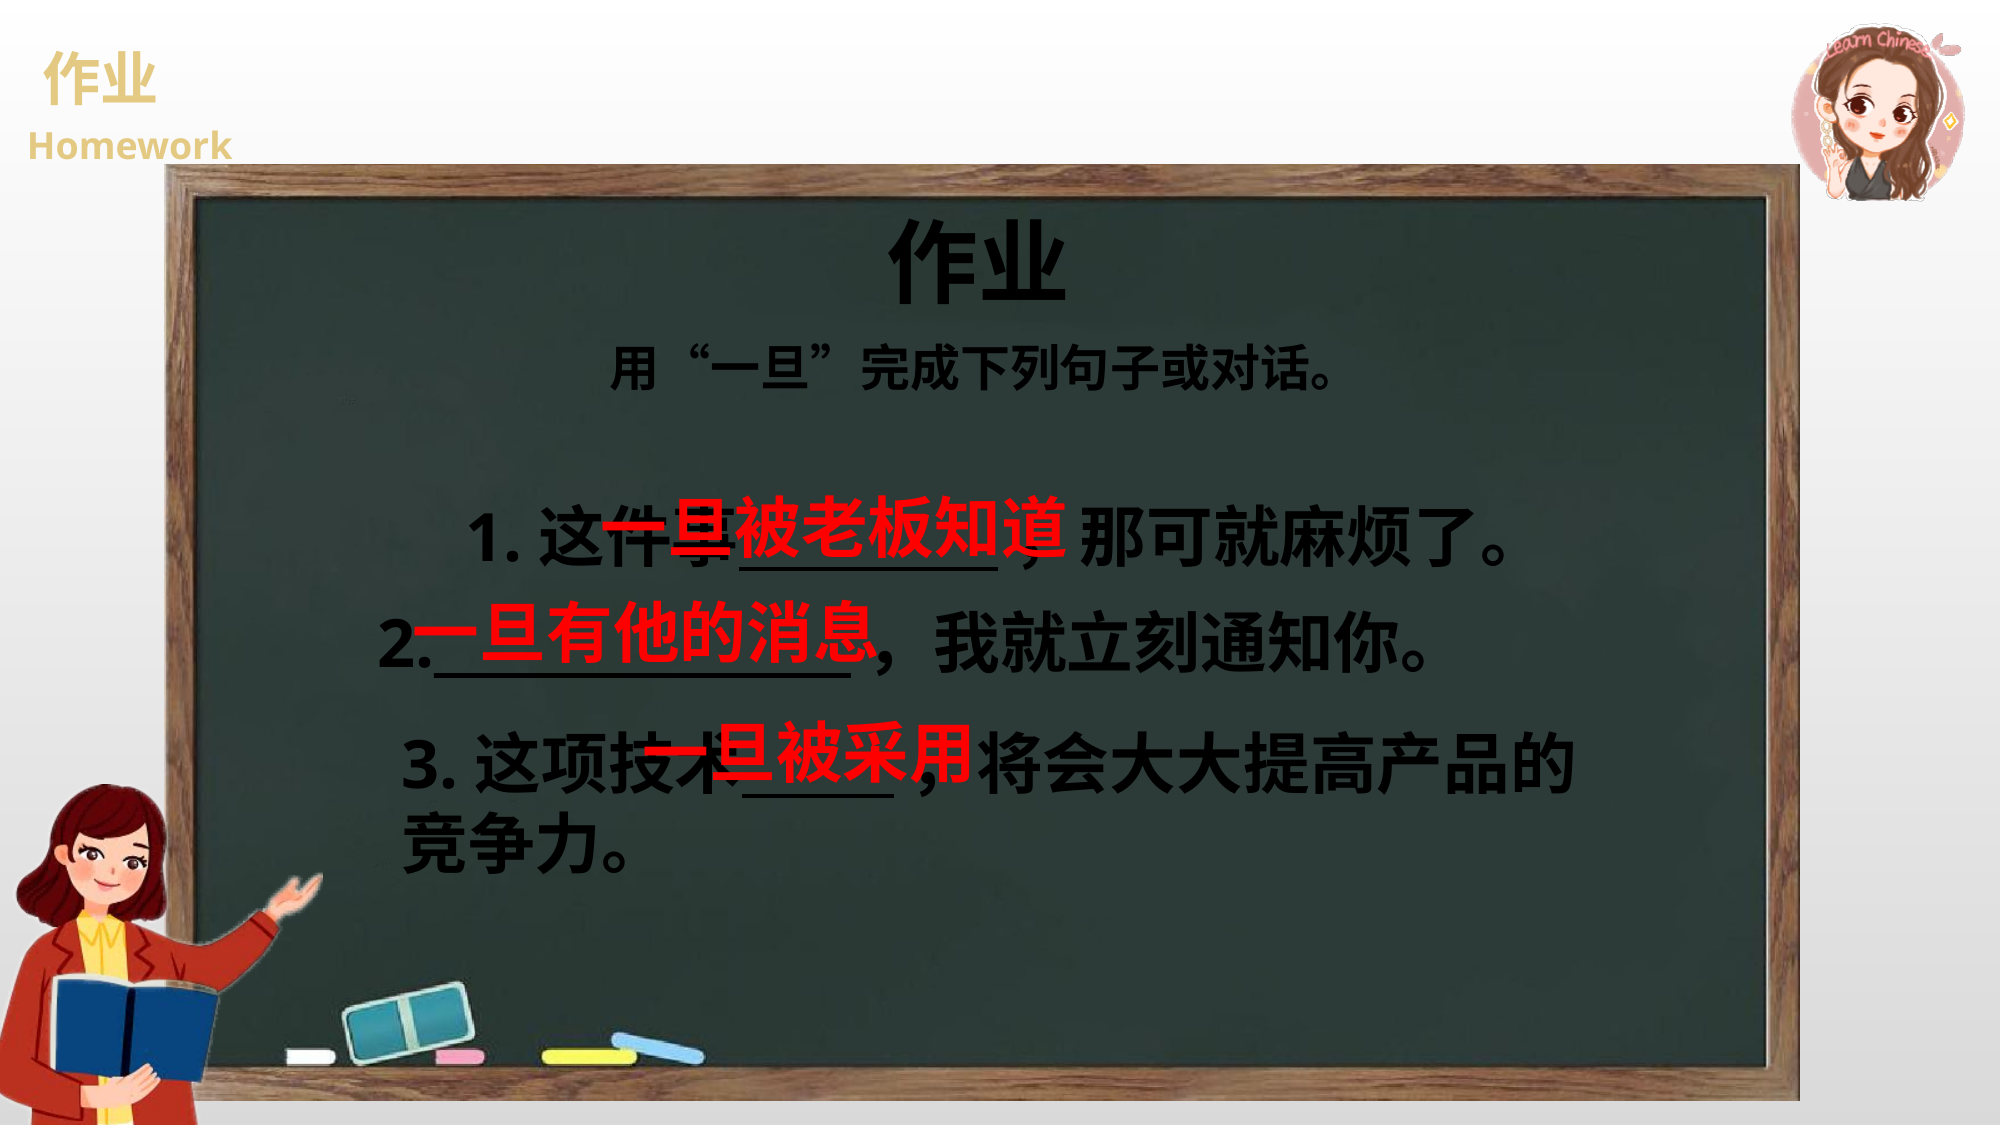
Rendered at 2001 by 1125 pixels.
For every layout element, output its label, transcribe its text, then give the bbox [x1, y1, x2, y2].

text_box Homework [12, 115, 248, 175]
text_box 作业 [27, 35, 174, 115]
picture [0, 0, 1998, 1125]
